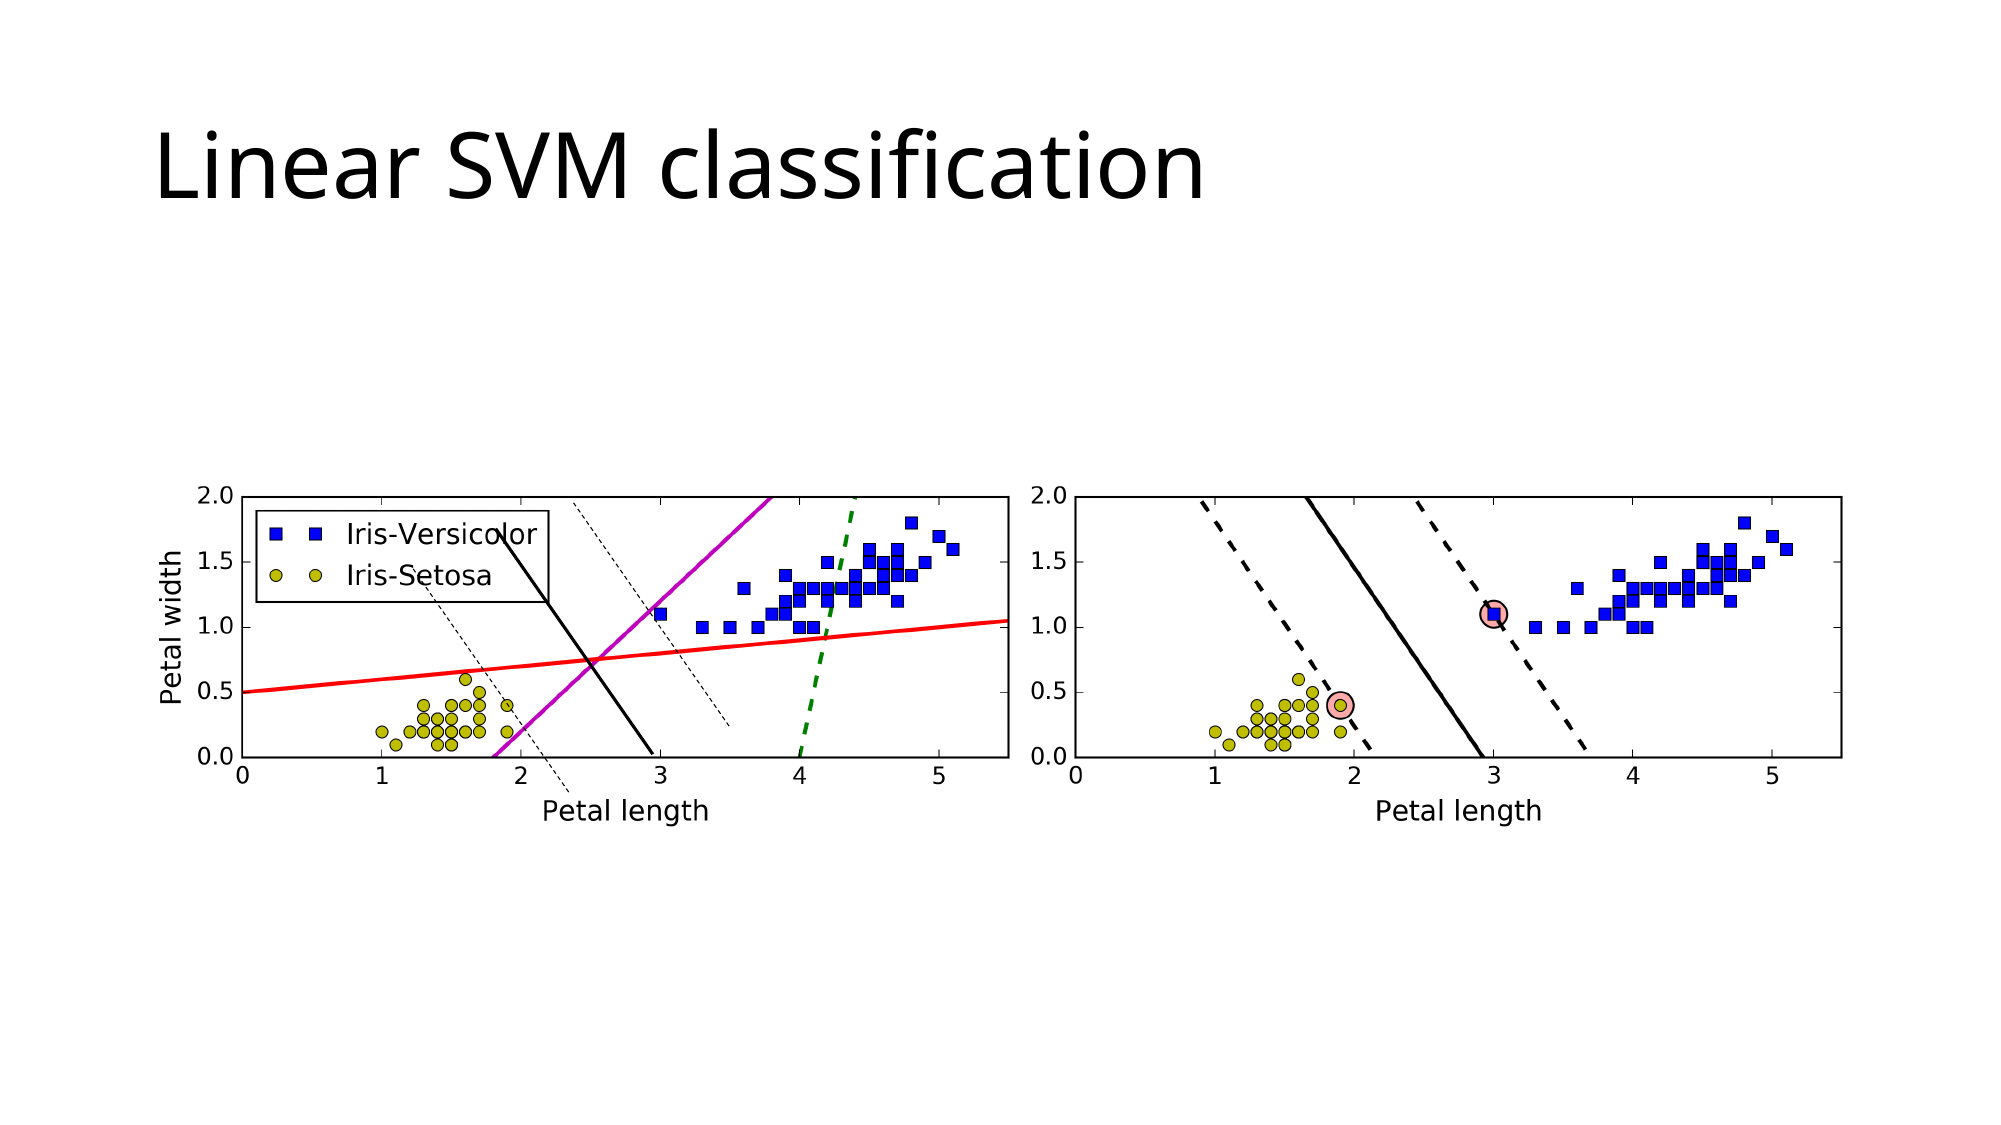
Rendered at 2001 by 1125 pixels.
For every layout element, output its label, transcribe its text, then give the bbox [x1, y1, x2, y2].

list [137, 462, 1863, 851]
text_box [495, 528, 653, 755]
title Linear SVM classification [137, 59, 1863, 278]
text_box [573, 502, 731, 729]
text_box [413, 568, 571, 795]
